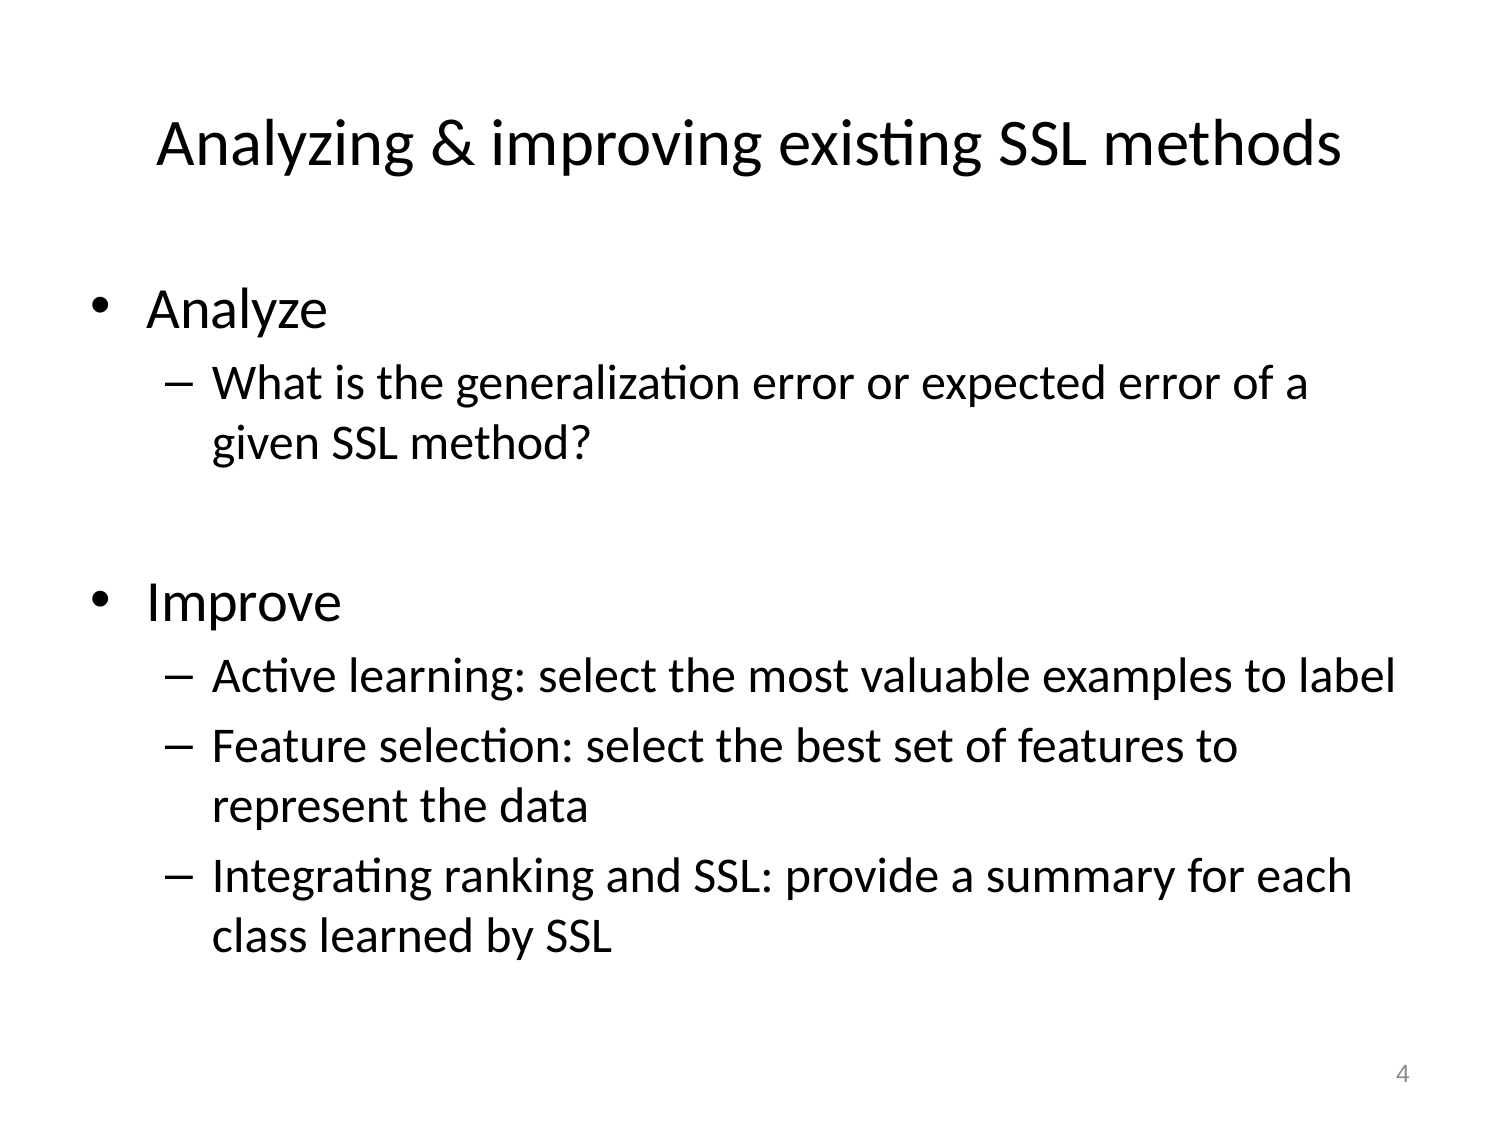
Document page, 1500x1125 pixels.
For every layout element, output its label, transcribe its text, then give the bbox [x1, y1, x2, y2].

slide_number 4 [1074, 1042, 1425, 1103]
title Analyzing & improving existing SSL methods [75, 45, 1425, 233]
list Analyze What is the generalization error or expected error of a given SSL method? Improve Active learning: select the most valuable examples to label Feature selection: select the best set of features to represent the data Integrating ranking and SSL: provide a summary for each class learned by SSL [75, 262, 1425, 1005]
